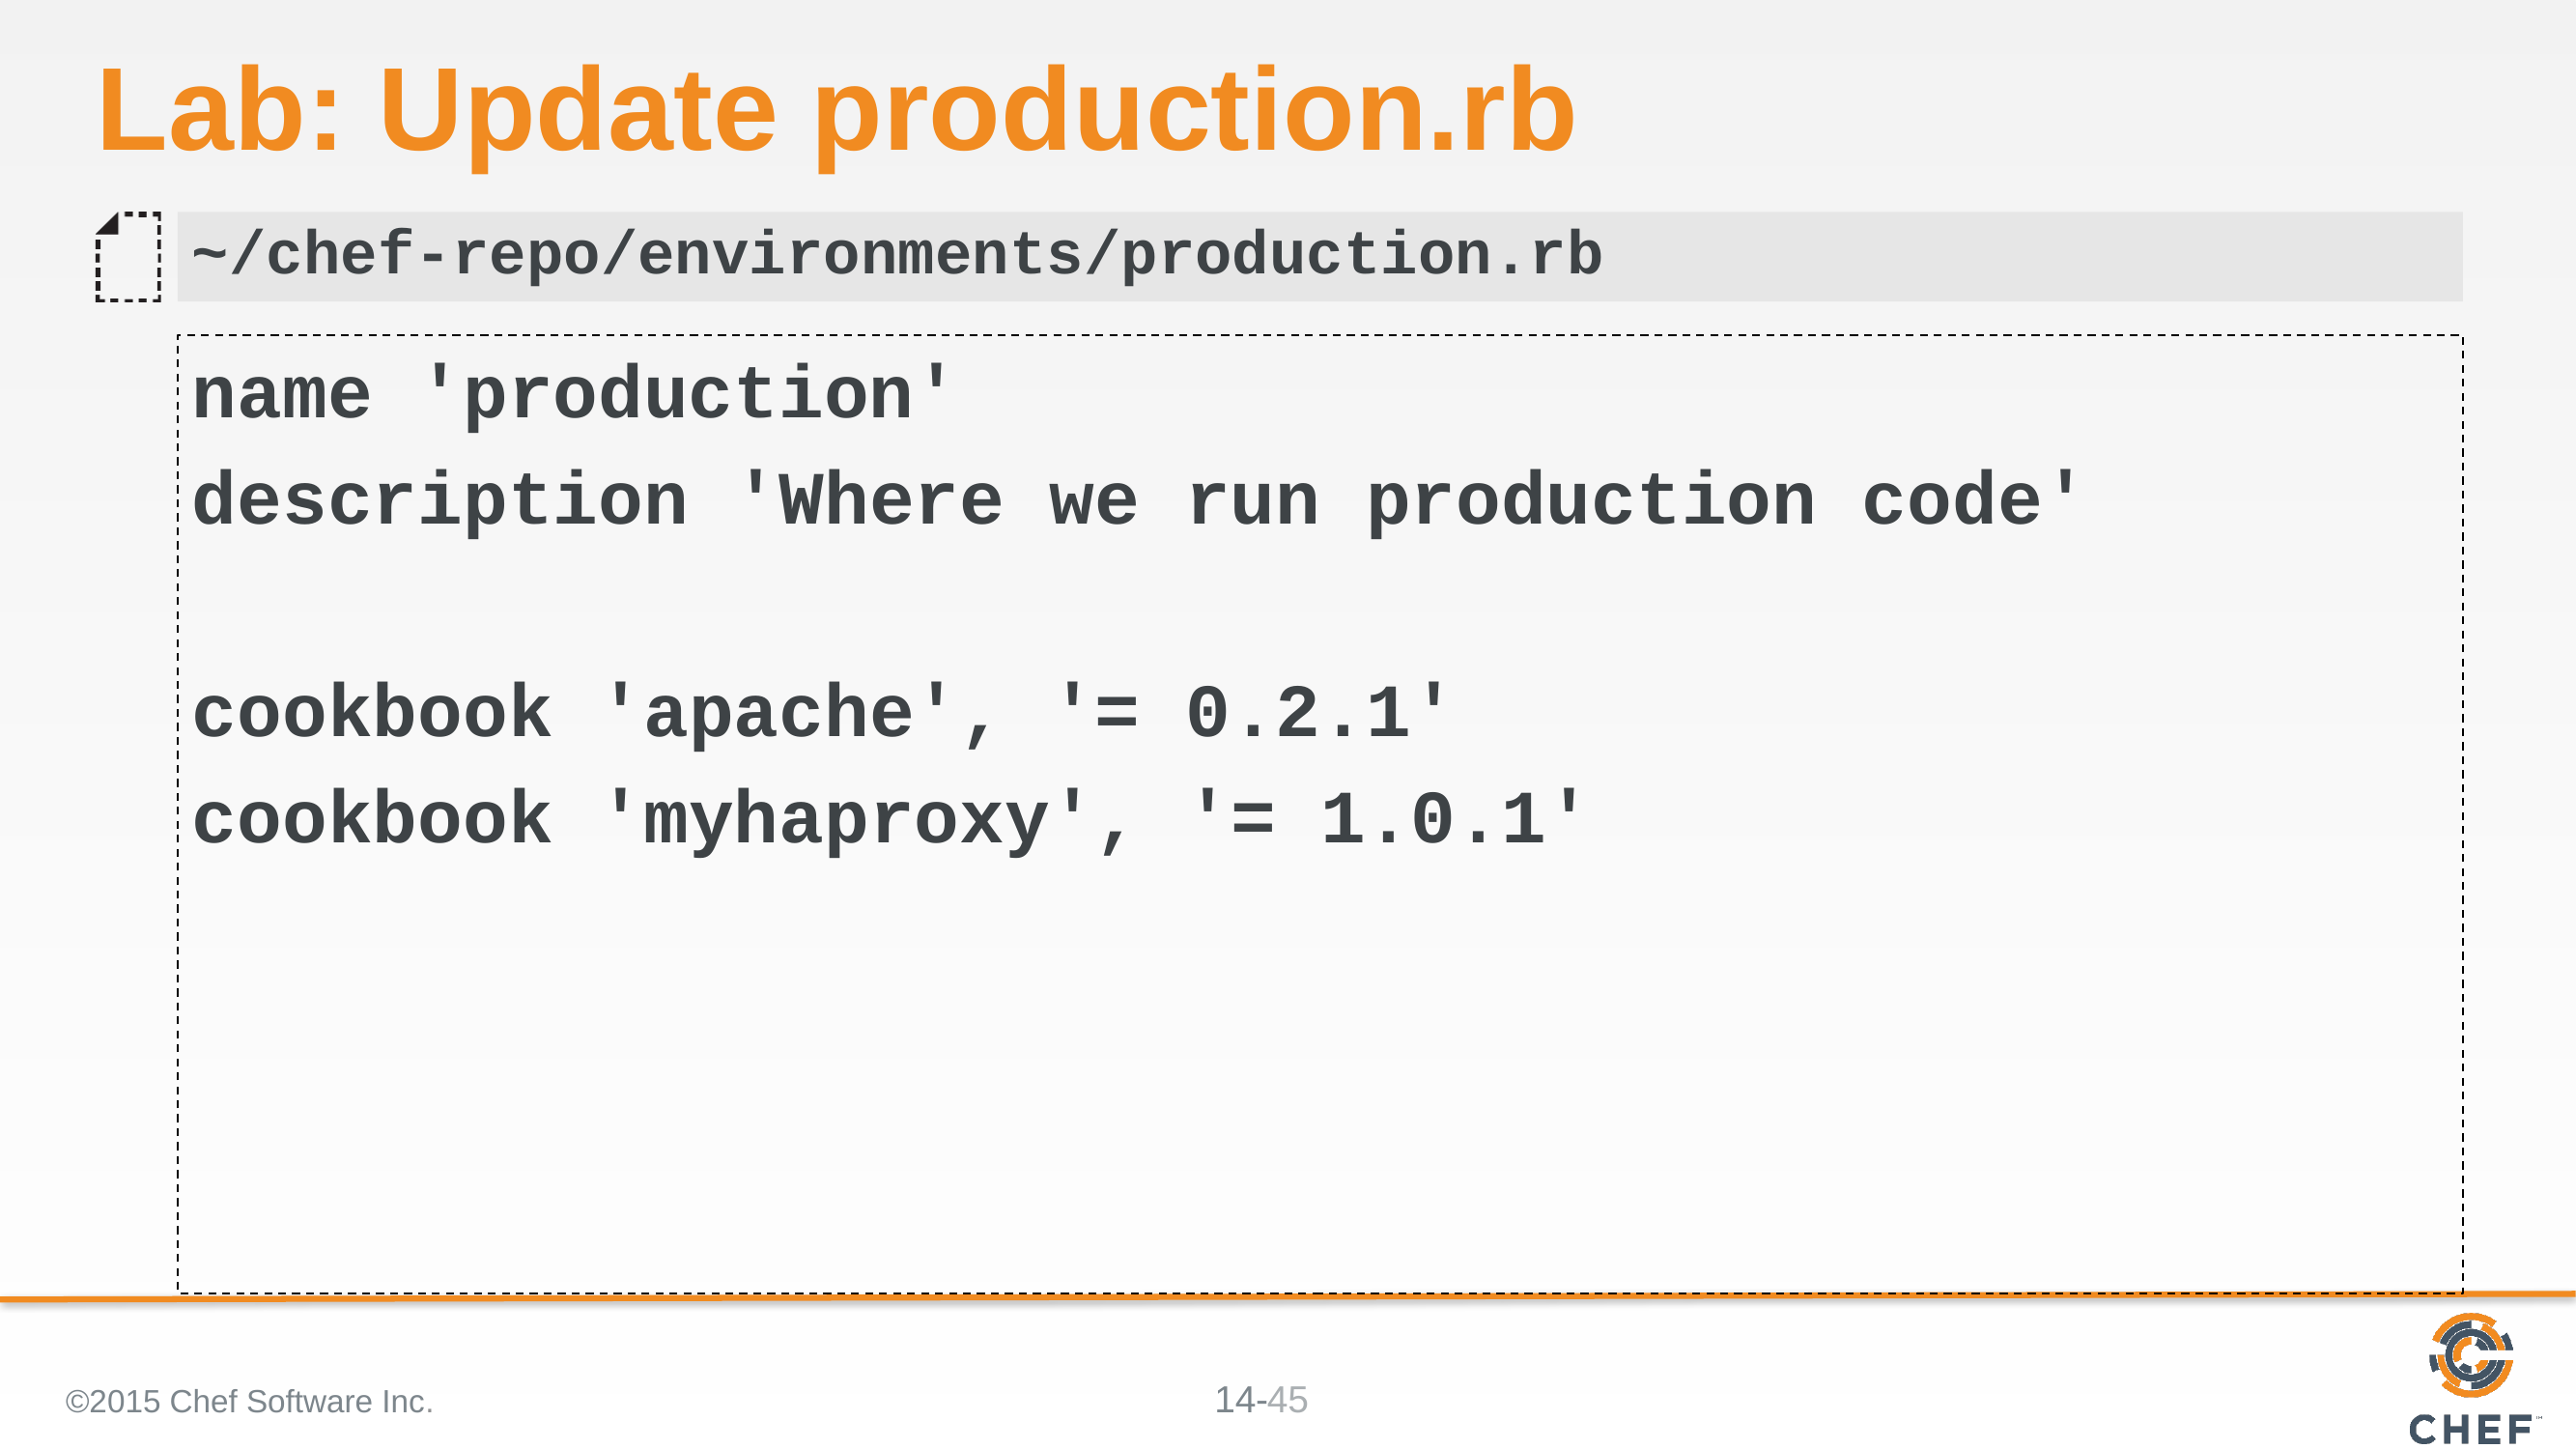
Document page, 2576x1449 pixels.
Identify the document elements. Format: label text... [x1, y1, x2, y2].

list name 'production' description 'Where we run production code' cookbook 'apache', '= 0.2.1' cookbook 'myhaproxy', '= 1.0.1' [177, 334, 2464, 1294]
list ~/chef-repo/environments/production.rb [177, 212, 2463, 302]
title Lab: Update production.rb [96, 48, 2463, 180]
footer ©2015 Chef Software Inc. [51, 1359, 952, 1440]
picture [2399, 1297, 2550, 1449]
slide_number 45 [998, 1359, 1578, 1437]
